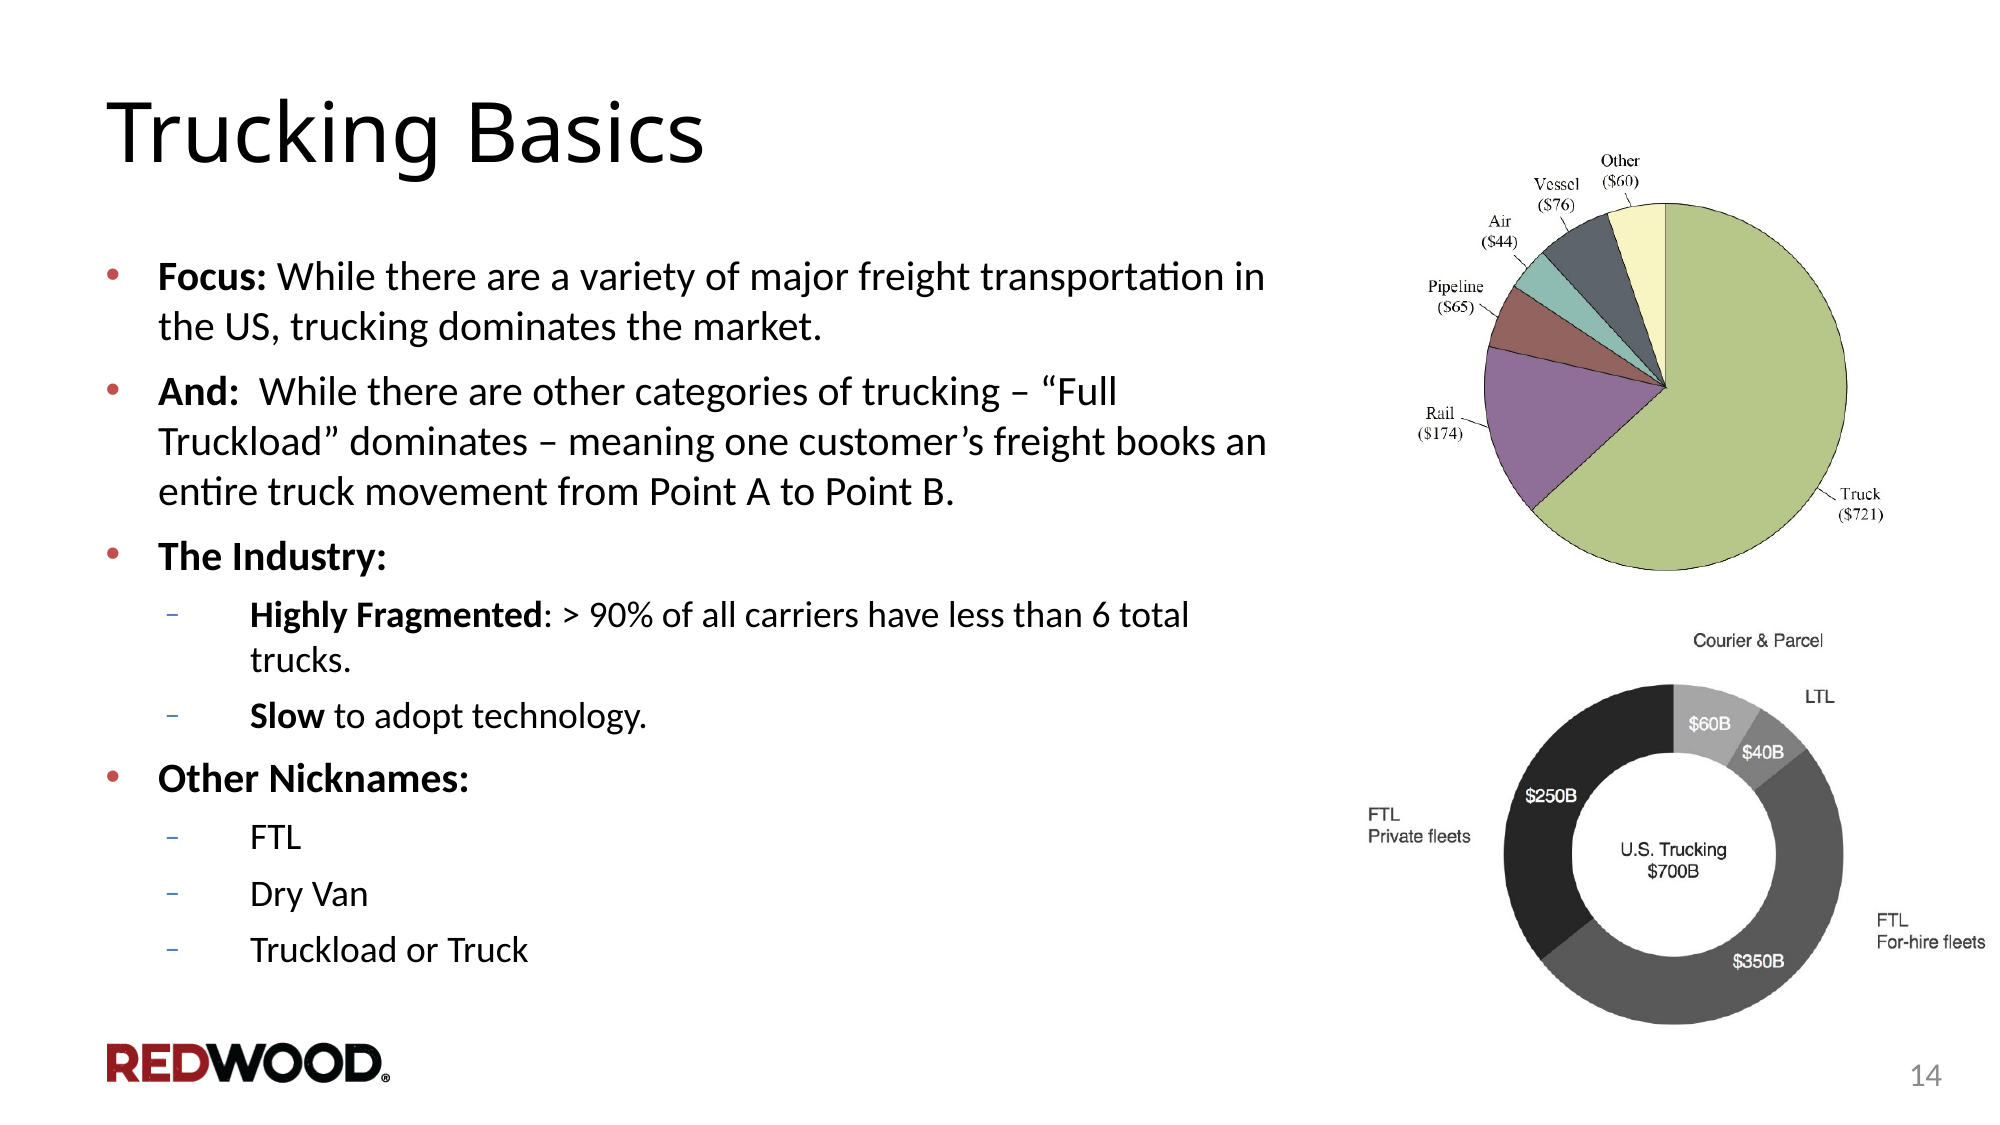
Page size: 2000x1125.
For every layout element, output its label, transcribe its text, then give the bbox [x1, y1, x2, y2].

text_box Trucking Basics [90, 82, 1900, 242]
picture [107, 1042, 390, 1083]
picture [1350, 606, 2000, 1058]
text_box 14 [1874, 1065, 1963, 1103]
picture [1412, 146, 1906, 598]
text_box Focus: While there are a variety of major freight transportation in the US, trucking dominates the market. And: While there are other categories of trucking – “Full Truckload” dominates – meaning one customer’s freight books an entire truck movement from Point A to Point B. The Industry: Highly Fragmented: > 90% of all carriers have less than 6 total trucks. Slow to adopt technology. Other Nicknames: FTL Dry Van Truckload or Truck [90, 241, 1313, 1057]
